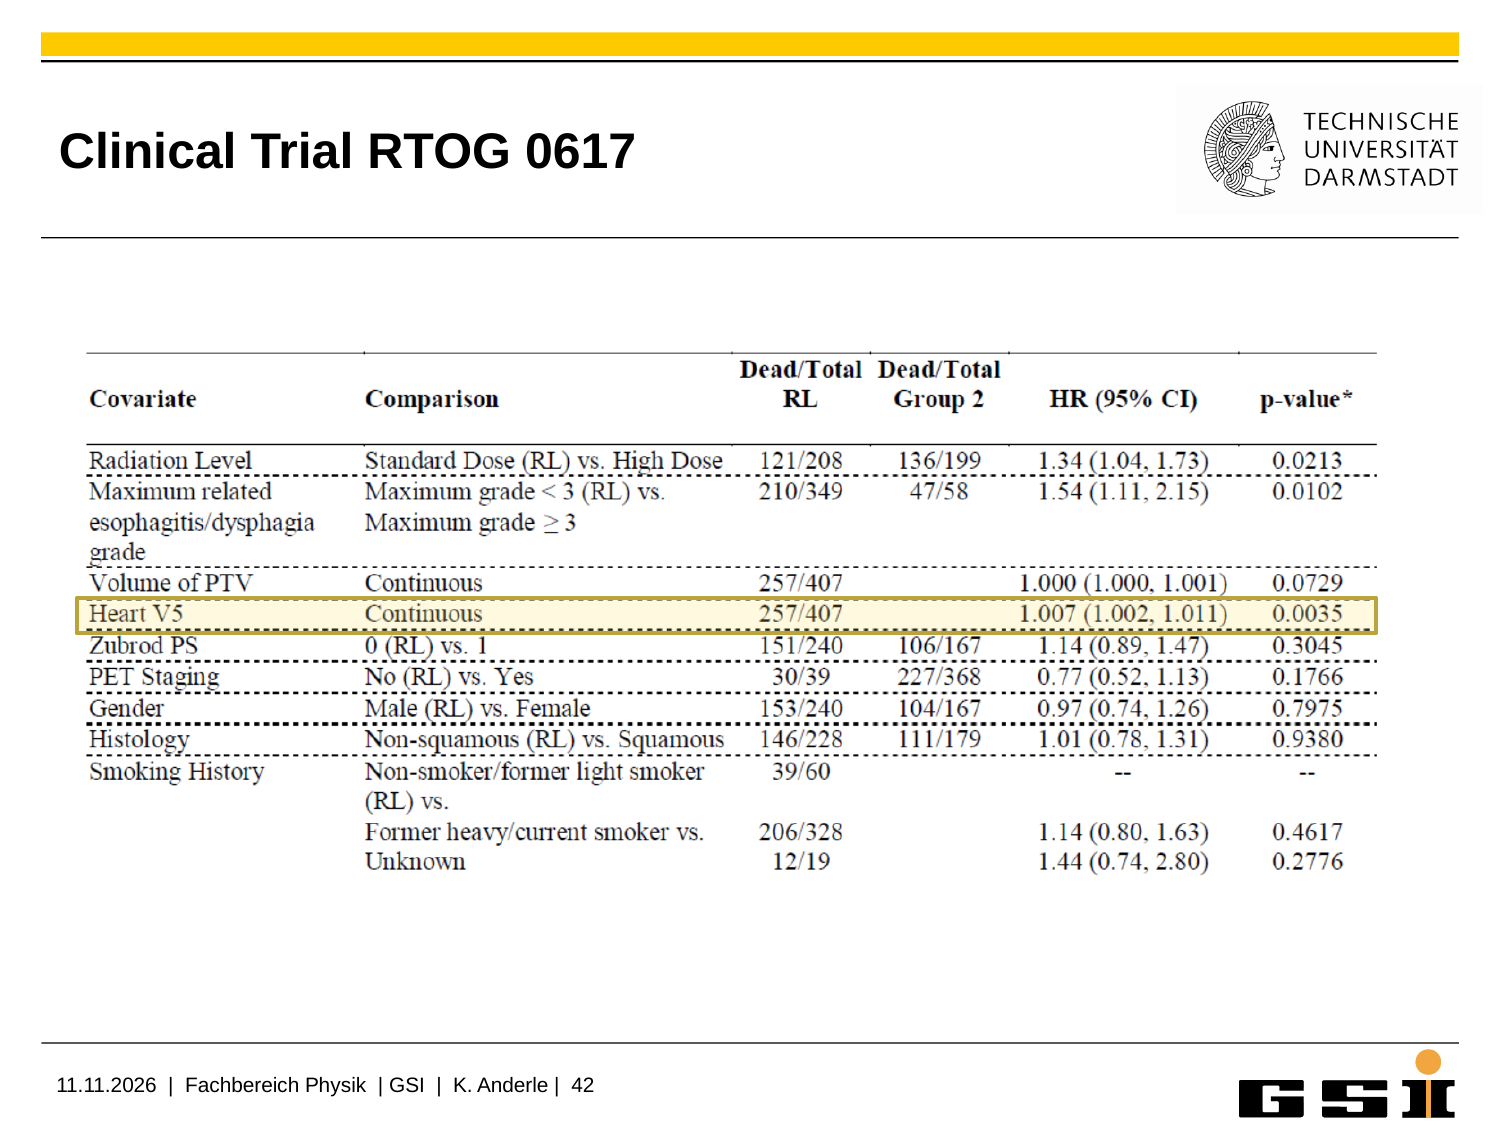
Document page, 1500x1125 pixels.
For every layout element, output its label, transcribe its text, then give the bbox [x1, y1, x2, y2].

picture [1175, 84, 1483, 214]
picture [58, 337, 1426, 894]
title Clinical Trial RTOG 0617 [58, 79, 1149, 218]
